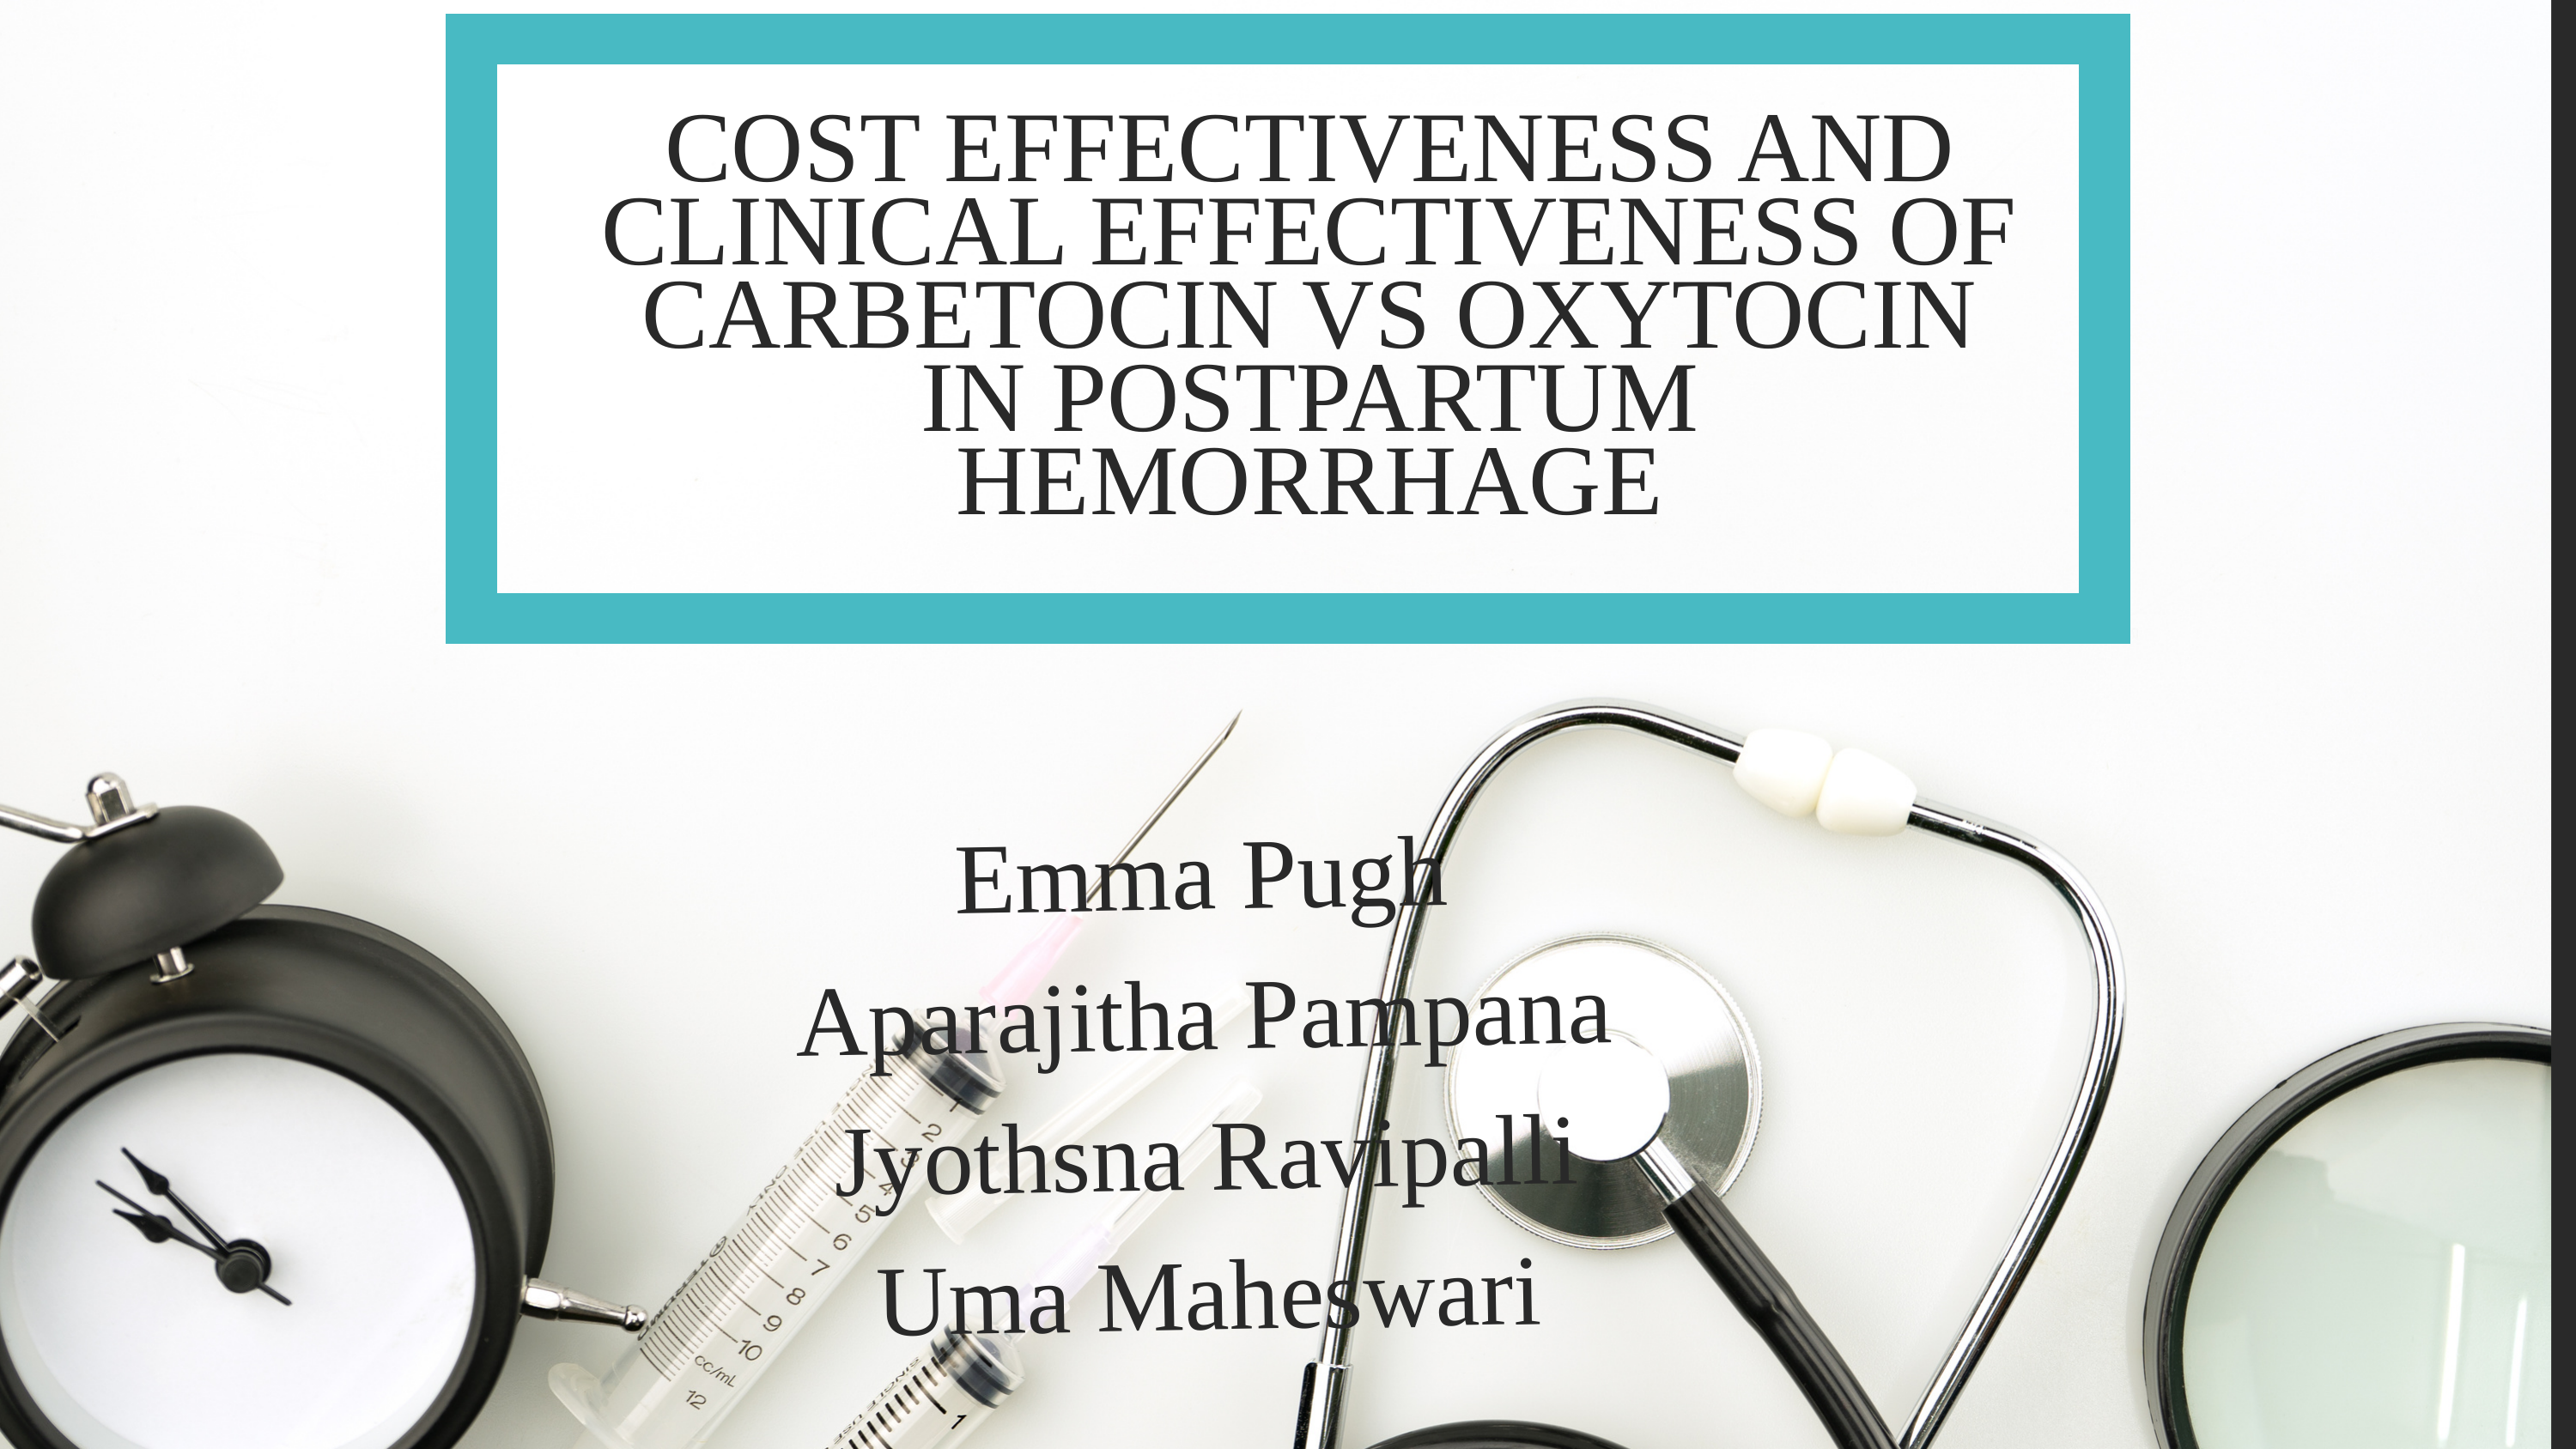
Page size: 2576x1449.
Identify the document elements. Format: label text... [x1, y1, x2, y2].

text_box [471, 39, 2105, 619]
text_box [1012, 106, 1564, 264]
text_box [0, 0, 2552, 1449]
text_box Emma Pugh Aparajitha Pampana Jyothsna Ravipalli Uma Maheswari [683, 779, 1728, 1360]
